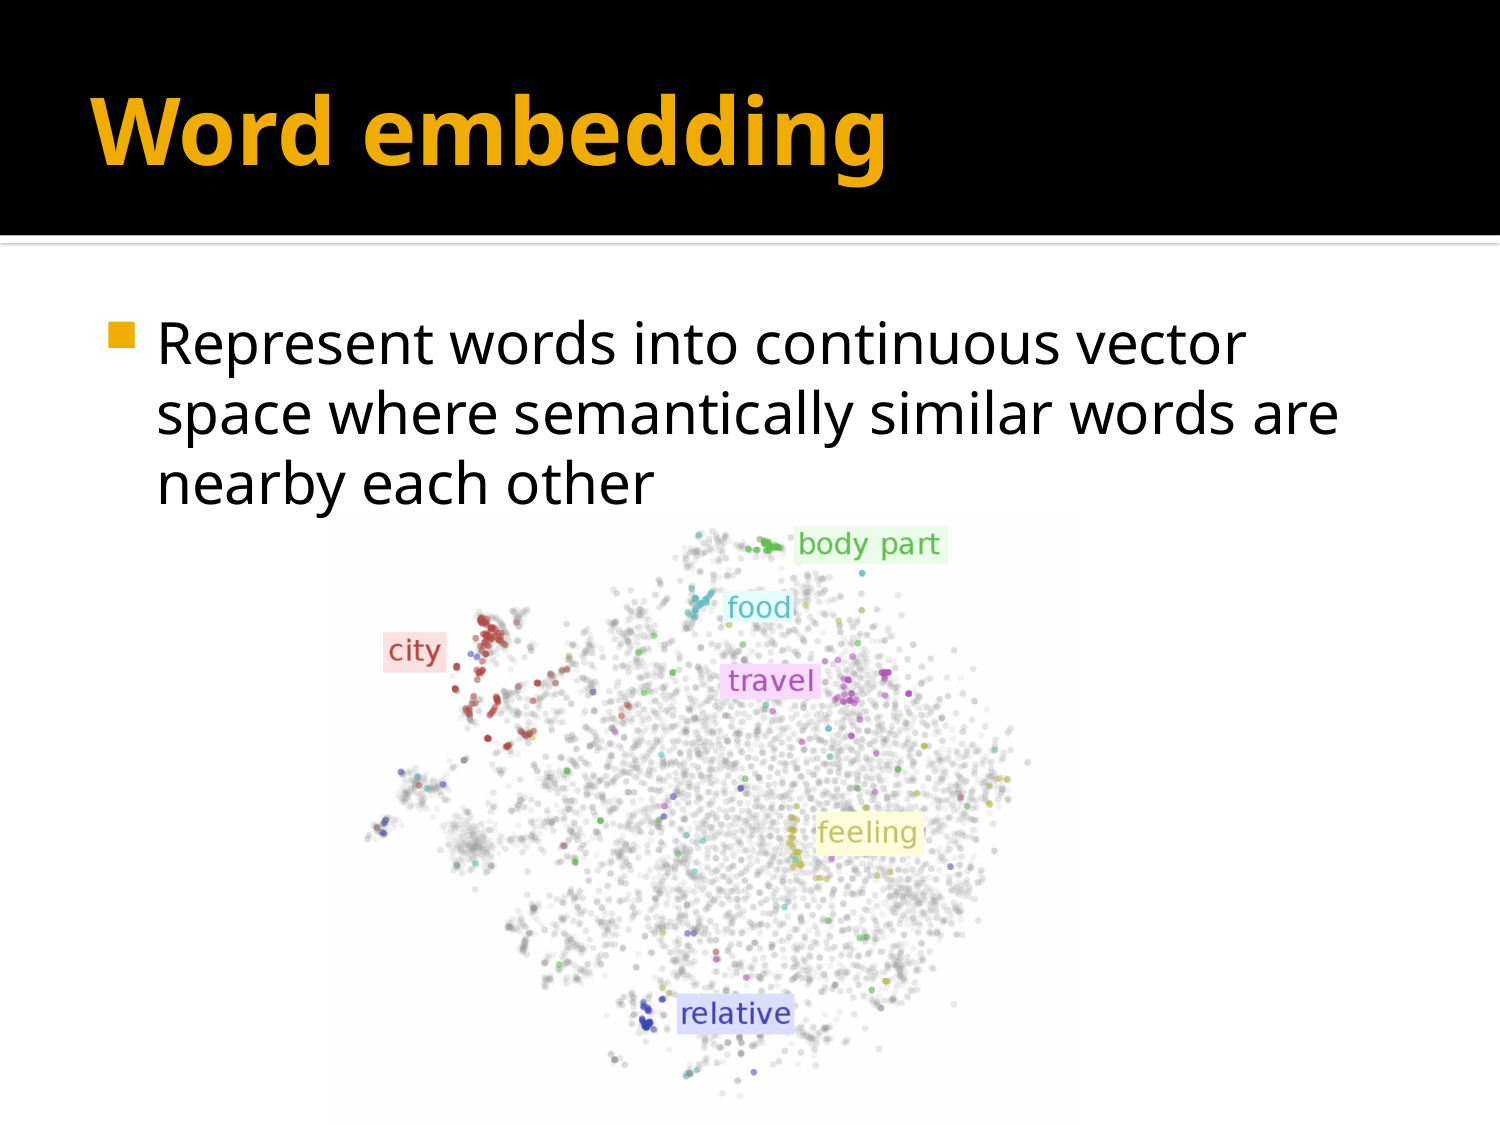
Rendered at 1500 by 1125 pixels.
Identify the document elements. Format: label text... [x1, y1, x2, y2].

title Word embedding [75, 25, 1425, 231]
picture [333, 512, 1078, 1125]
list Represent words into continuous vector space where semantically similar words are nearby each other [75, 291, 1425, 1050]
